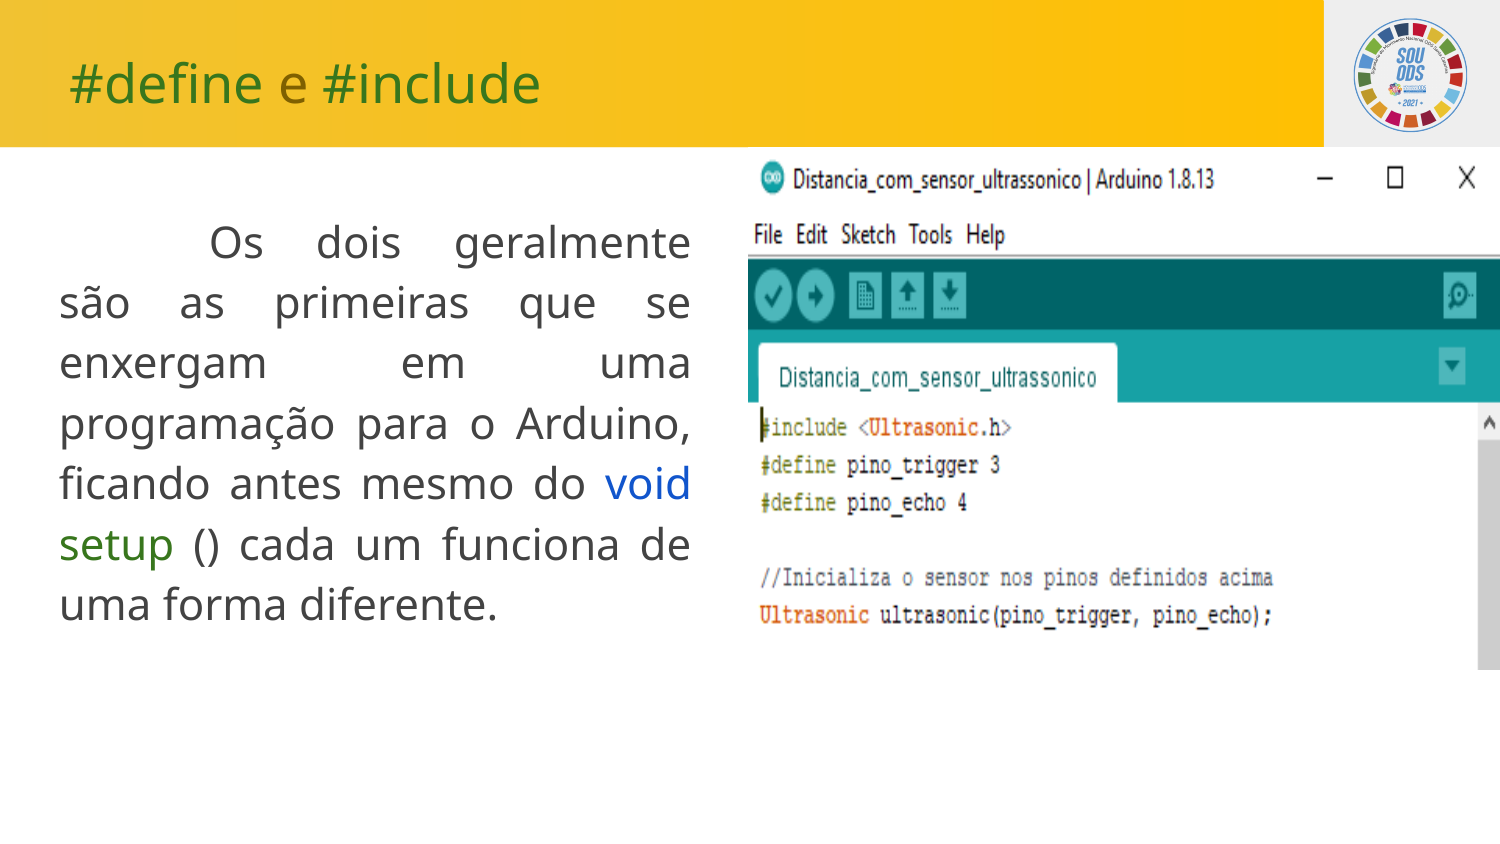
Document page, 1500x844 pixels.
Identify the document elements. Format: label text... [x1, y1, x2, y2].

title #define e #include [54, 34, 1320, 115]
picture [1350, 12, 1474, 136]
list Os dois geralmente são as primeiras que se enxergam em uma programação para o Arduino, ficando antes mesmo do void setup () cada um funciona de uma forma diferente. [0, 147, 752, 844]
picture [748, 147, 1500, 670]
